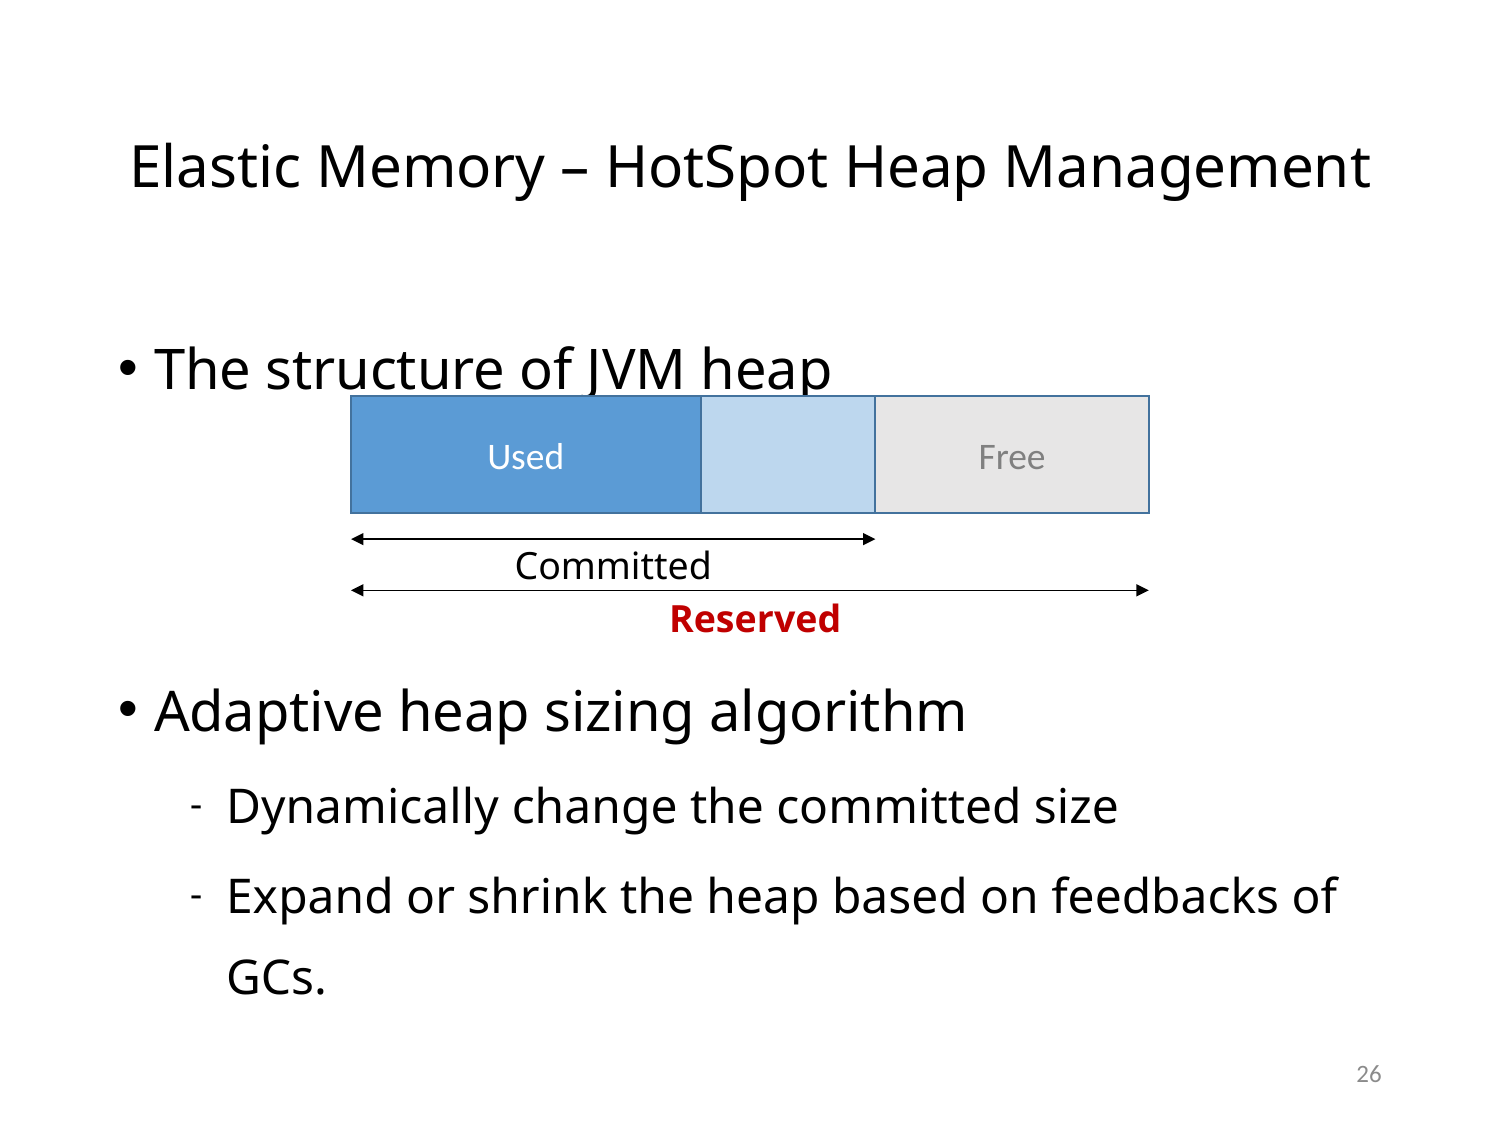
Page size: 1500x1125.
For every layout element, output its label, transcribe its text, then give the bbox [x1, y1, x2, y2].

slide_number 26 [1059, 1042, 1397, 1103]
title Elastic Memory – HotSpot Heap Management [103, 59, 1397, 278]
list The structure of JVM heap Adaptive heap sizing algorithm Dynamically change the committed size Expand or shrink the heap based on feedbacks of GCs. [103, 299, 1397, 1014]
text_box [350, 395, 1149, 648]
